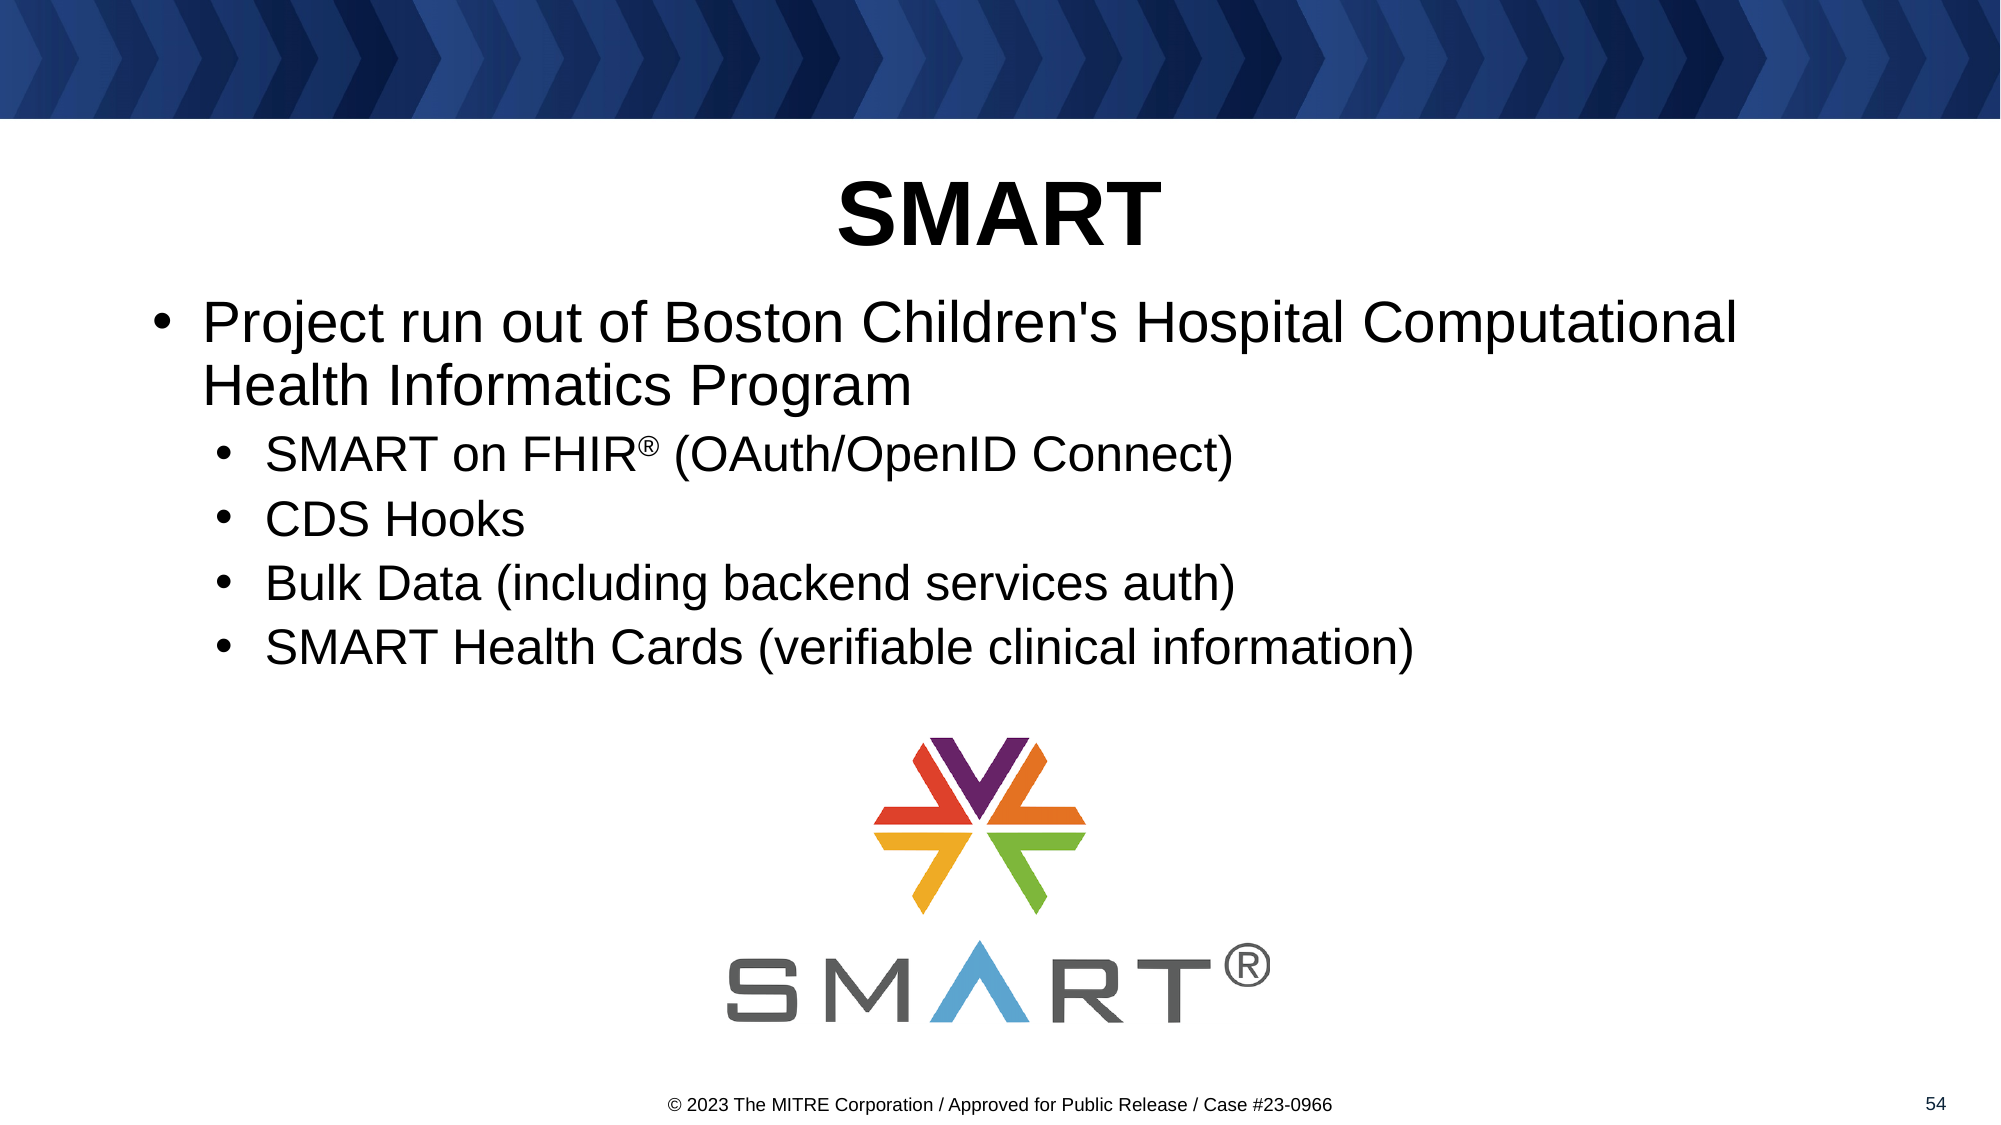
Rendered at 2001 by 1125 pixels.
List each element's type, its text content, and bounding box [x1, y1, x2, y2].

list Project run out of Boston Children's Hospital Computational Health Informatics Program SMART on FHIR® (OAuth/OpenID Connect) CDS Hooks Bulk Data (including backend services auth) SMART Health Cards (verifiable clinical information) [137, 284, 1863, 999]
title SMART [137, 126, 1863, 284]
picture [0, 0, 2001, 1125]
text_box 54 [1844, 1091, 1947, 1115]
